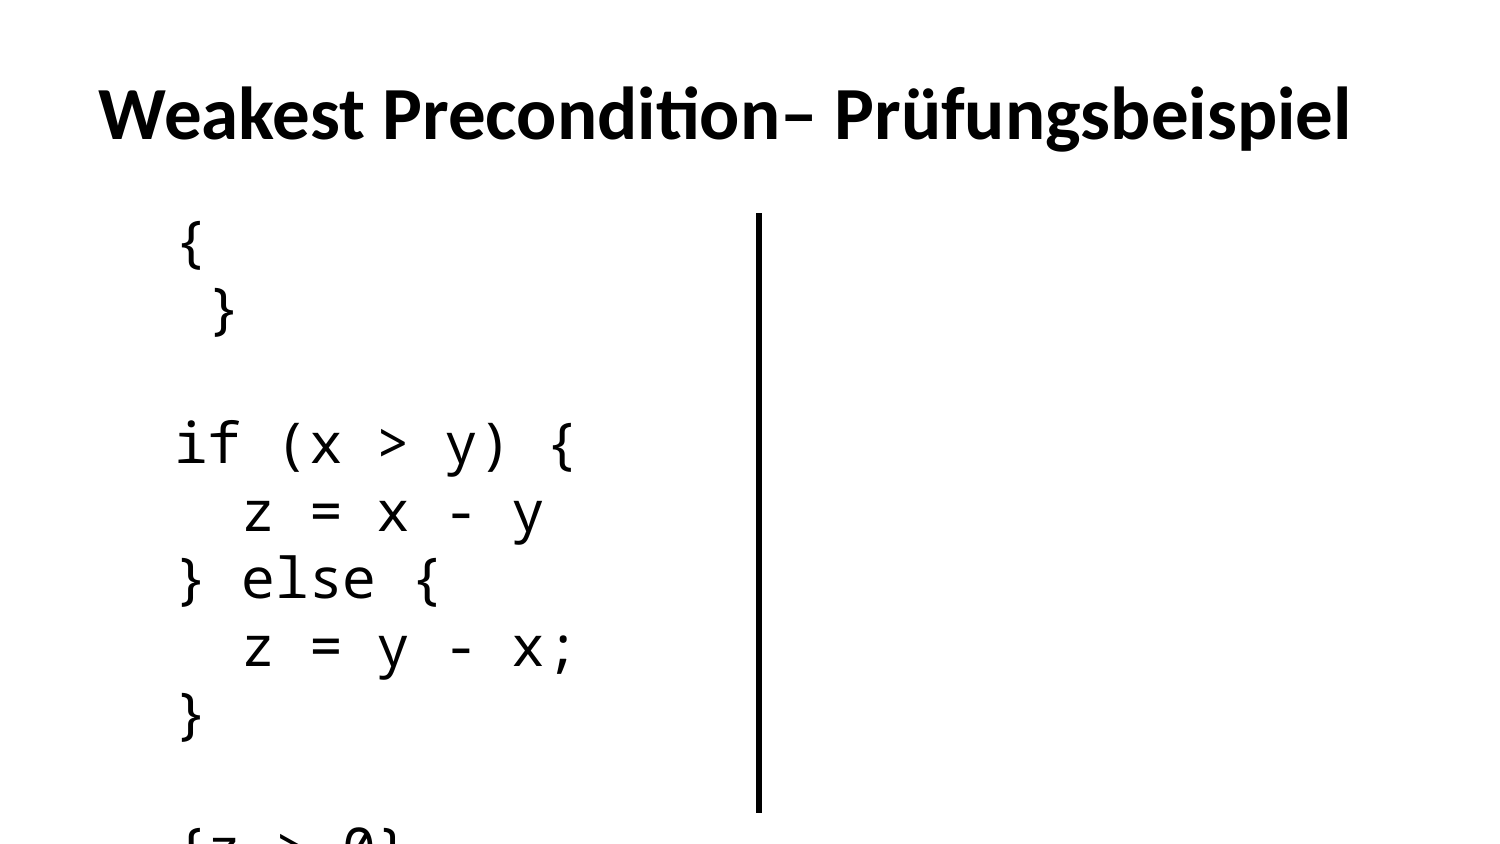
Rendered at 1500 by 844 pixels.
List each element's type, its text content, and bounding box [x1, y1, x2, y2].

text_box { } if (x > y) { z = x - y } else { z = y - x; } {z > 0} [159, 197, 669, 844]
title Weakest Precondition– Prüfungsbeispiel [83, 17, 1417, 201]
